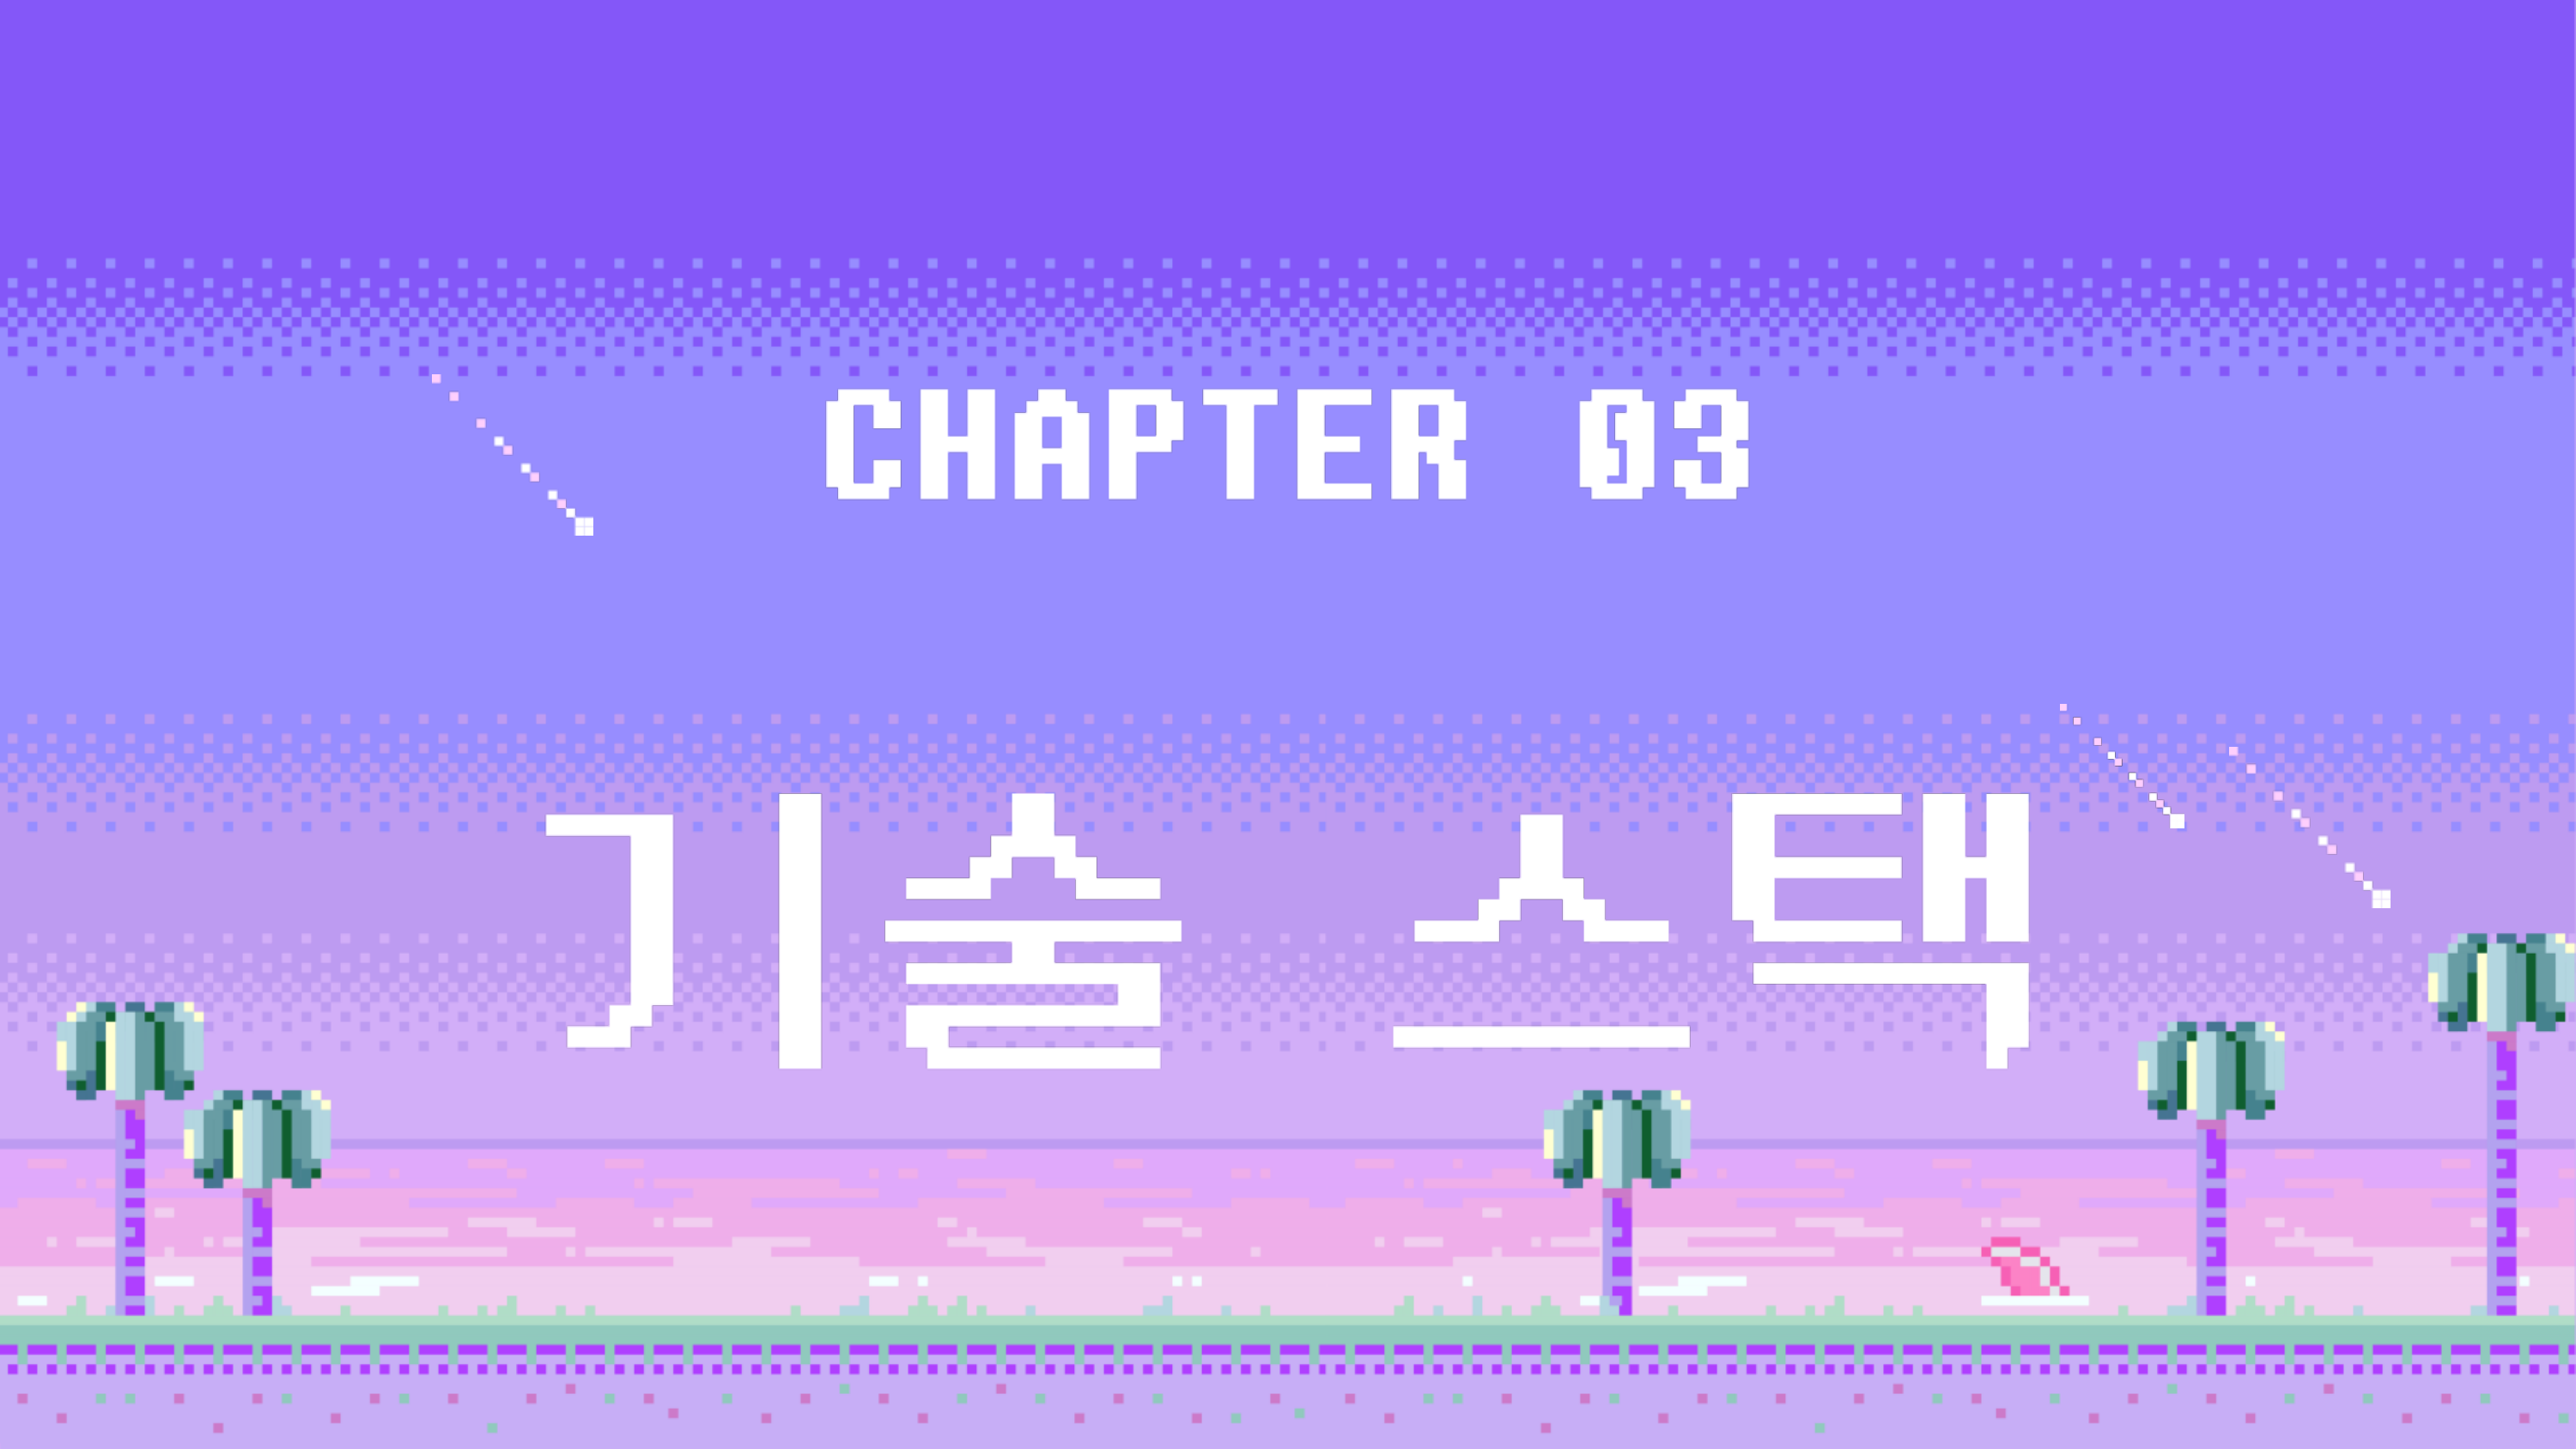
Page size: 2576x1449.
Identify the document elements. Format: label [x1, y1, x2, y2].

text_box [0, 0, 2576, 1449]
text_box [2060, 704, 2391, 909]
text_box [431, 373, 593, 536]
picture [380, 256, 2202, 1229]
